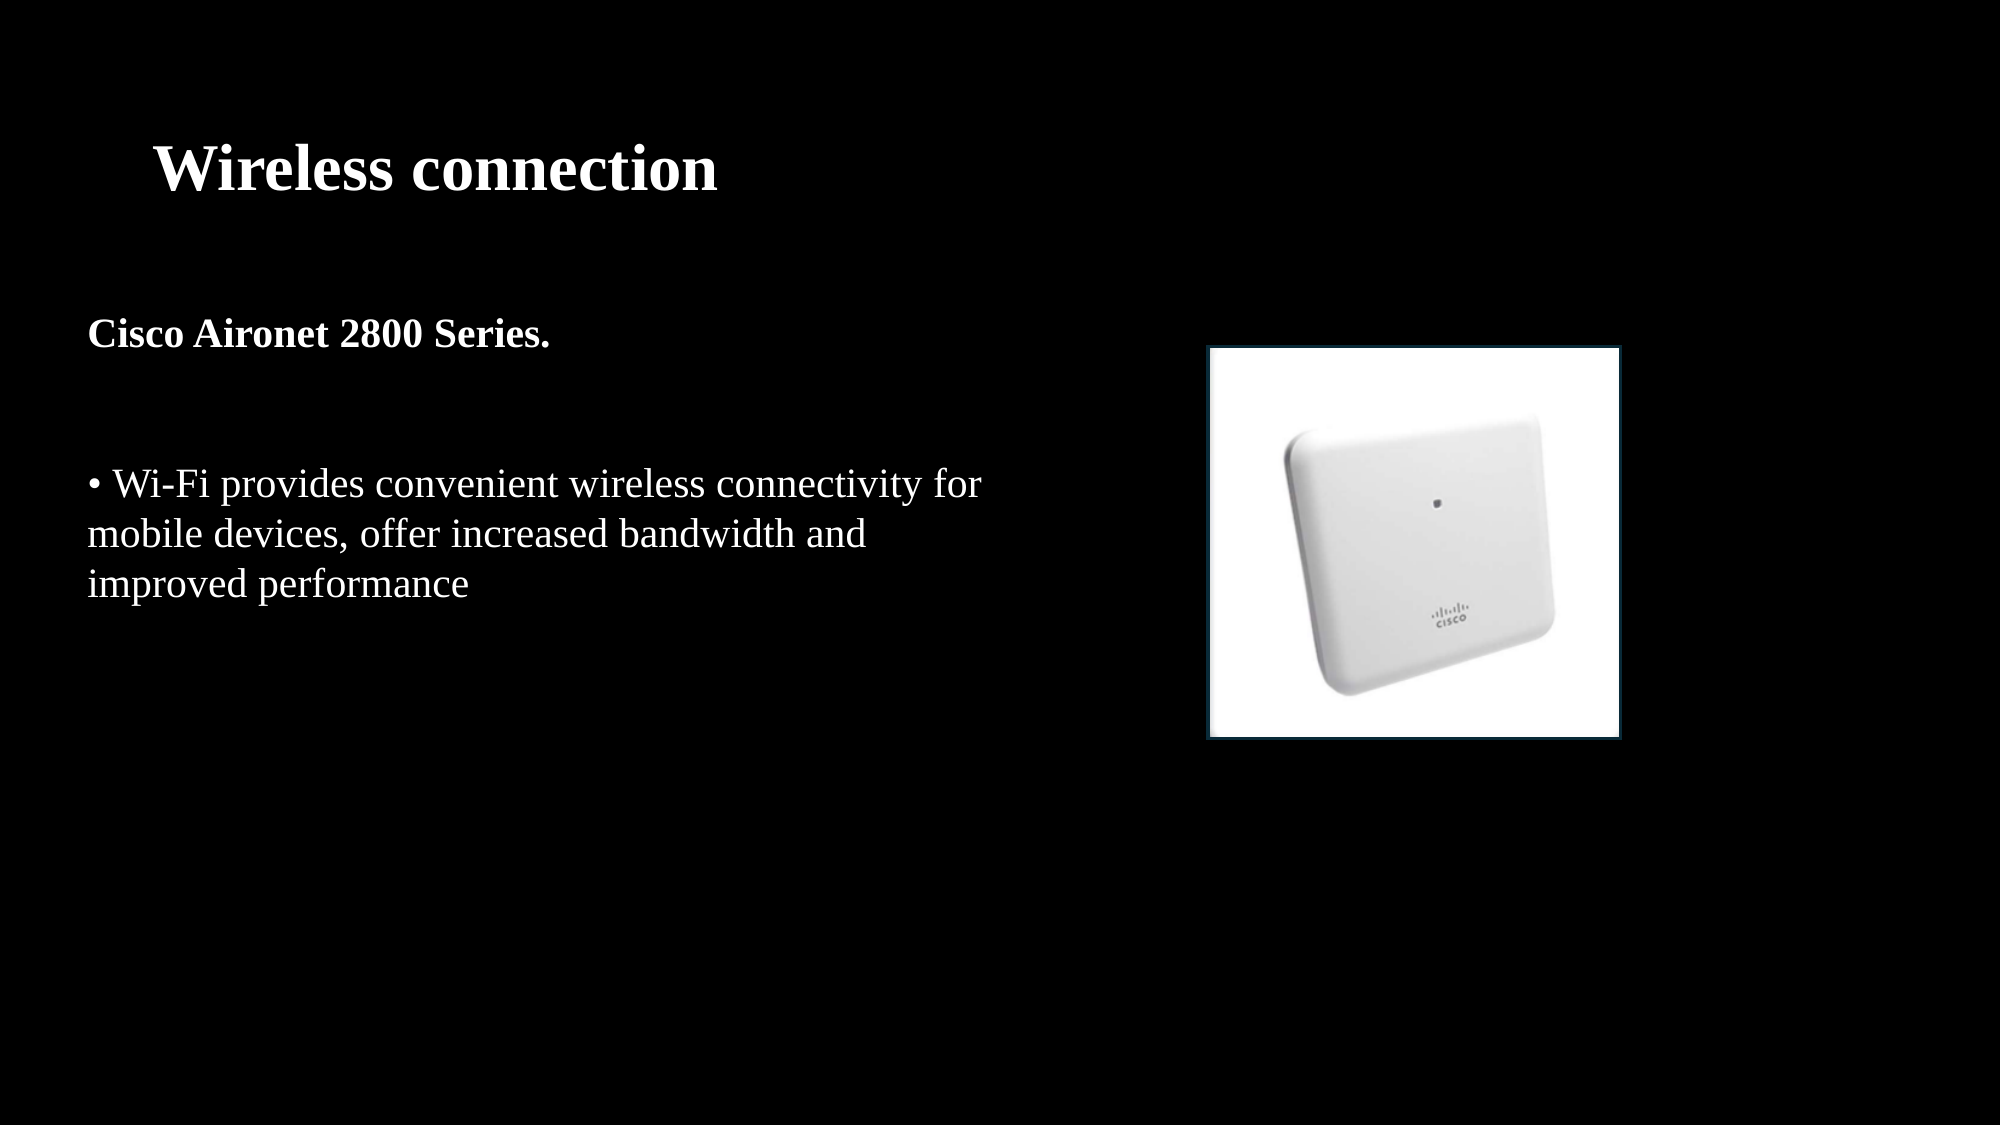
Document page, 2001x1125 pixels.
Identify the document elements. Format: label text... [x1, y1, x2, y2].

text_box Cisco Aironet 2800 Series. • Wi-Fi provides convenient wireless connectivity for mobile devices, offer increased bandwidth and improved performance [72, 298, 1052, 614]
title Wireless connection [137, 59, 1863, 278]
text_box [1206, 345, 1622, 740]
